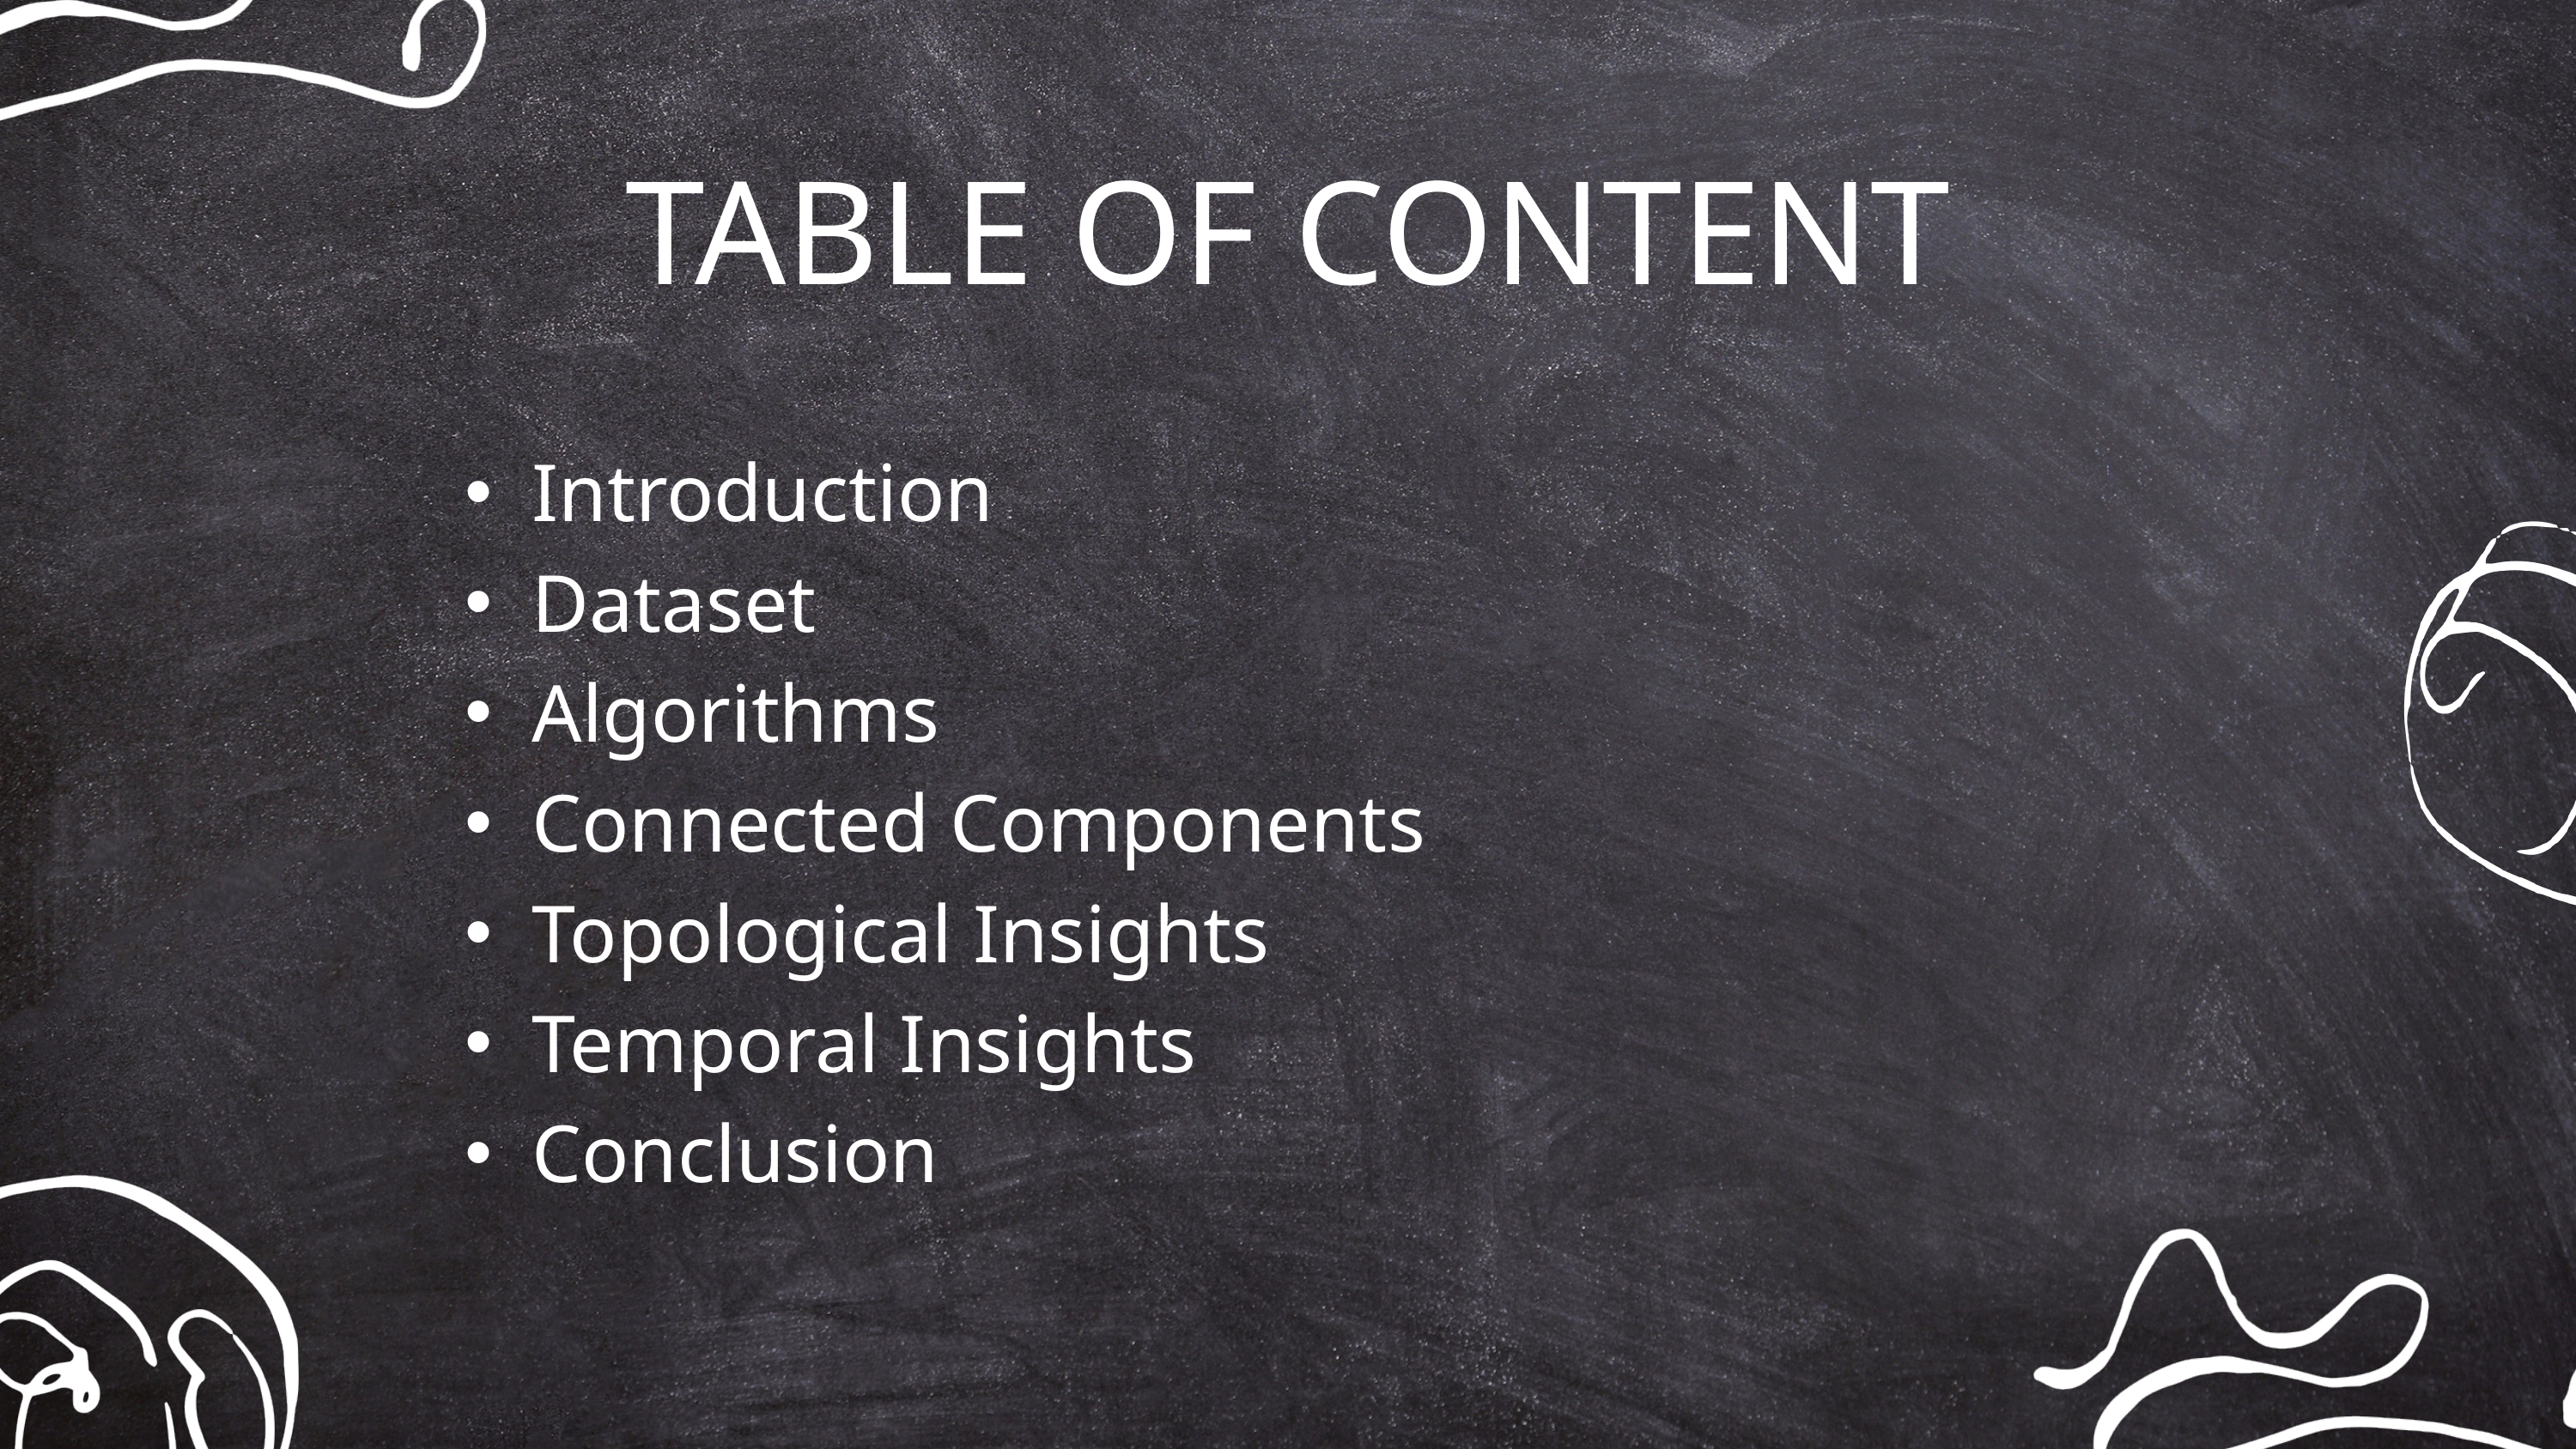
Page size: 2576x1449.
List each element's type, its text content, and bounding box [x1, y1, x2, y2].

text_box [2033, 1228, 2576, 1449]
text_box TABLE OF CONTENT [419, 153, 2157, 313]
text_box [0, 0, 2576, 1449]
text_box [0, 1173, 309, 1449]
text_box [2403, 520, 2576, 928]
text_box Introduction Dataset Algorithms Connected Components Topological Insights Temporal Insights Conclusion [398, 427, 1469, 1309]
text_box [0, 0, 488, 126]
